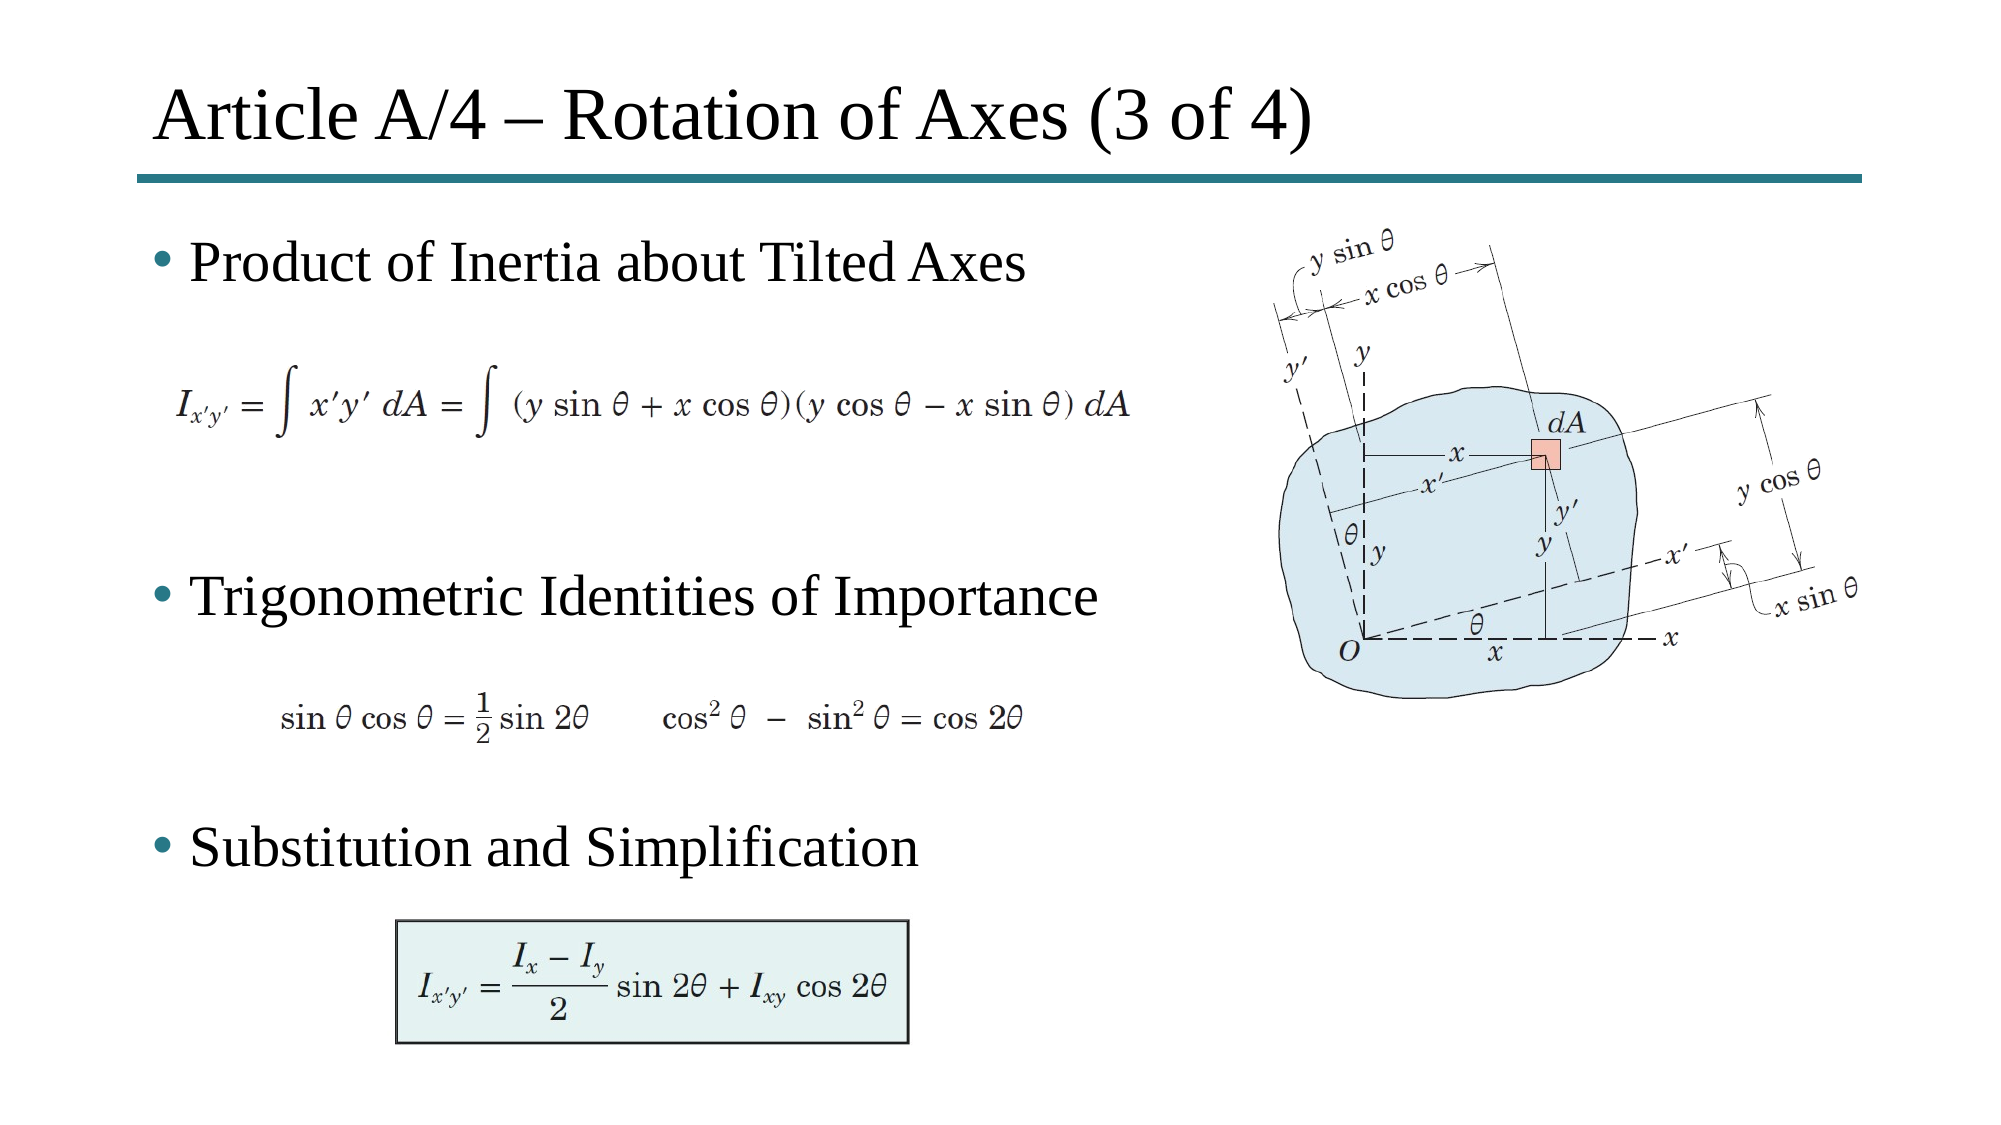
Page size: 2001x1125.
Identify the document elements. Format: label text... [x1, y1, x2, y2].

picture [387, 912, 913, 1049]
picture [169, 356, 1132, 439]
picture [1262, 223, 1863, 701]
picture [275, 680, 1026, 754]
title Article A/4 – Rotation of Axes (3 of 4) [137, 59, 1863, 170]
list Product of Inertia about Tilted Axes Trigonometric Identities of Importance Substitution and Simplification [137, 223, 1164, 1088]
